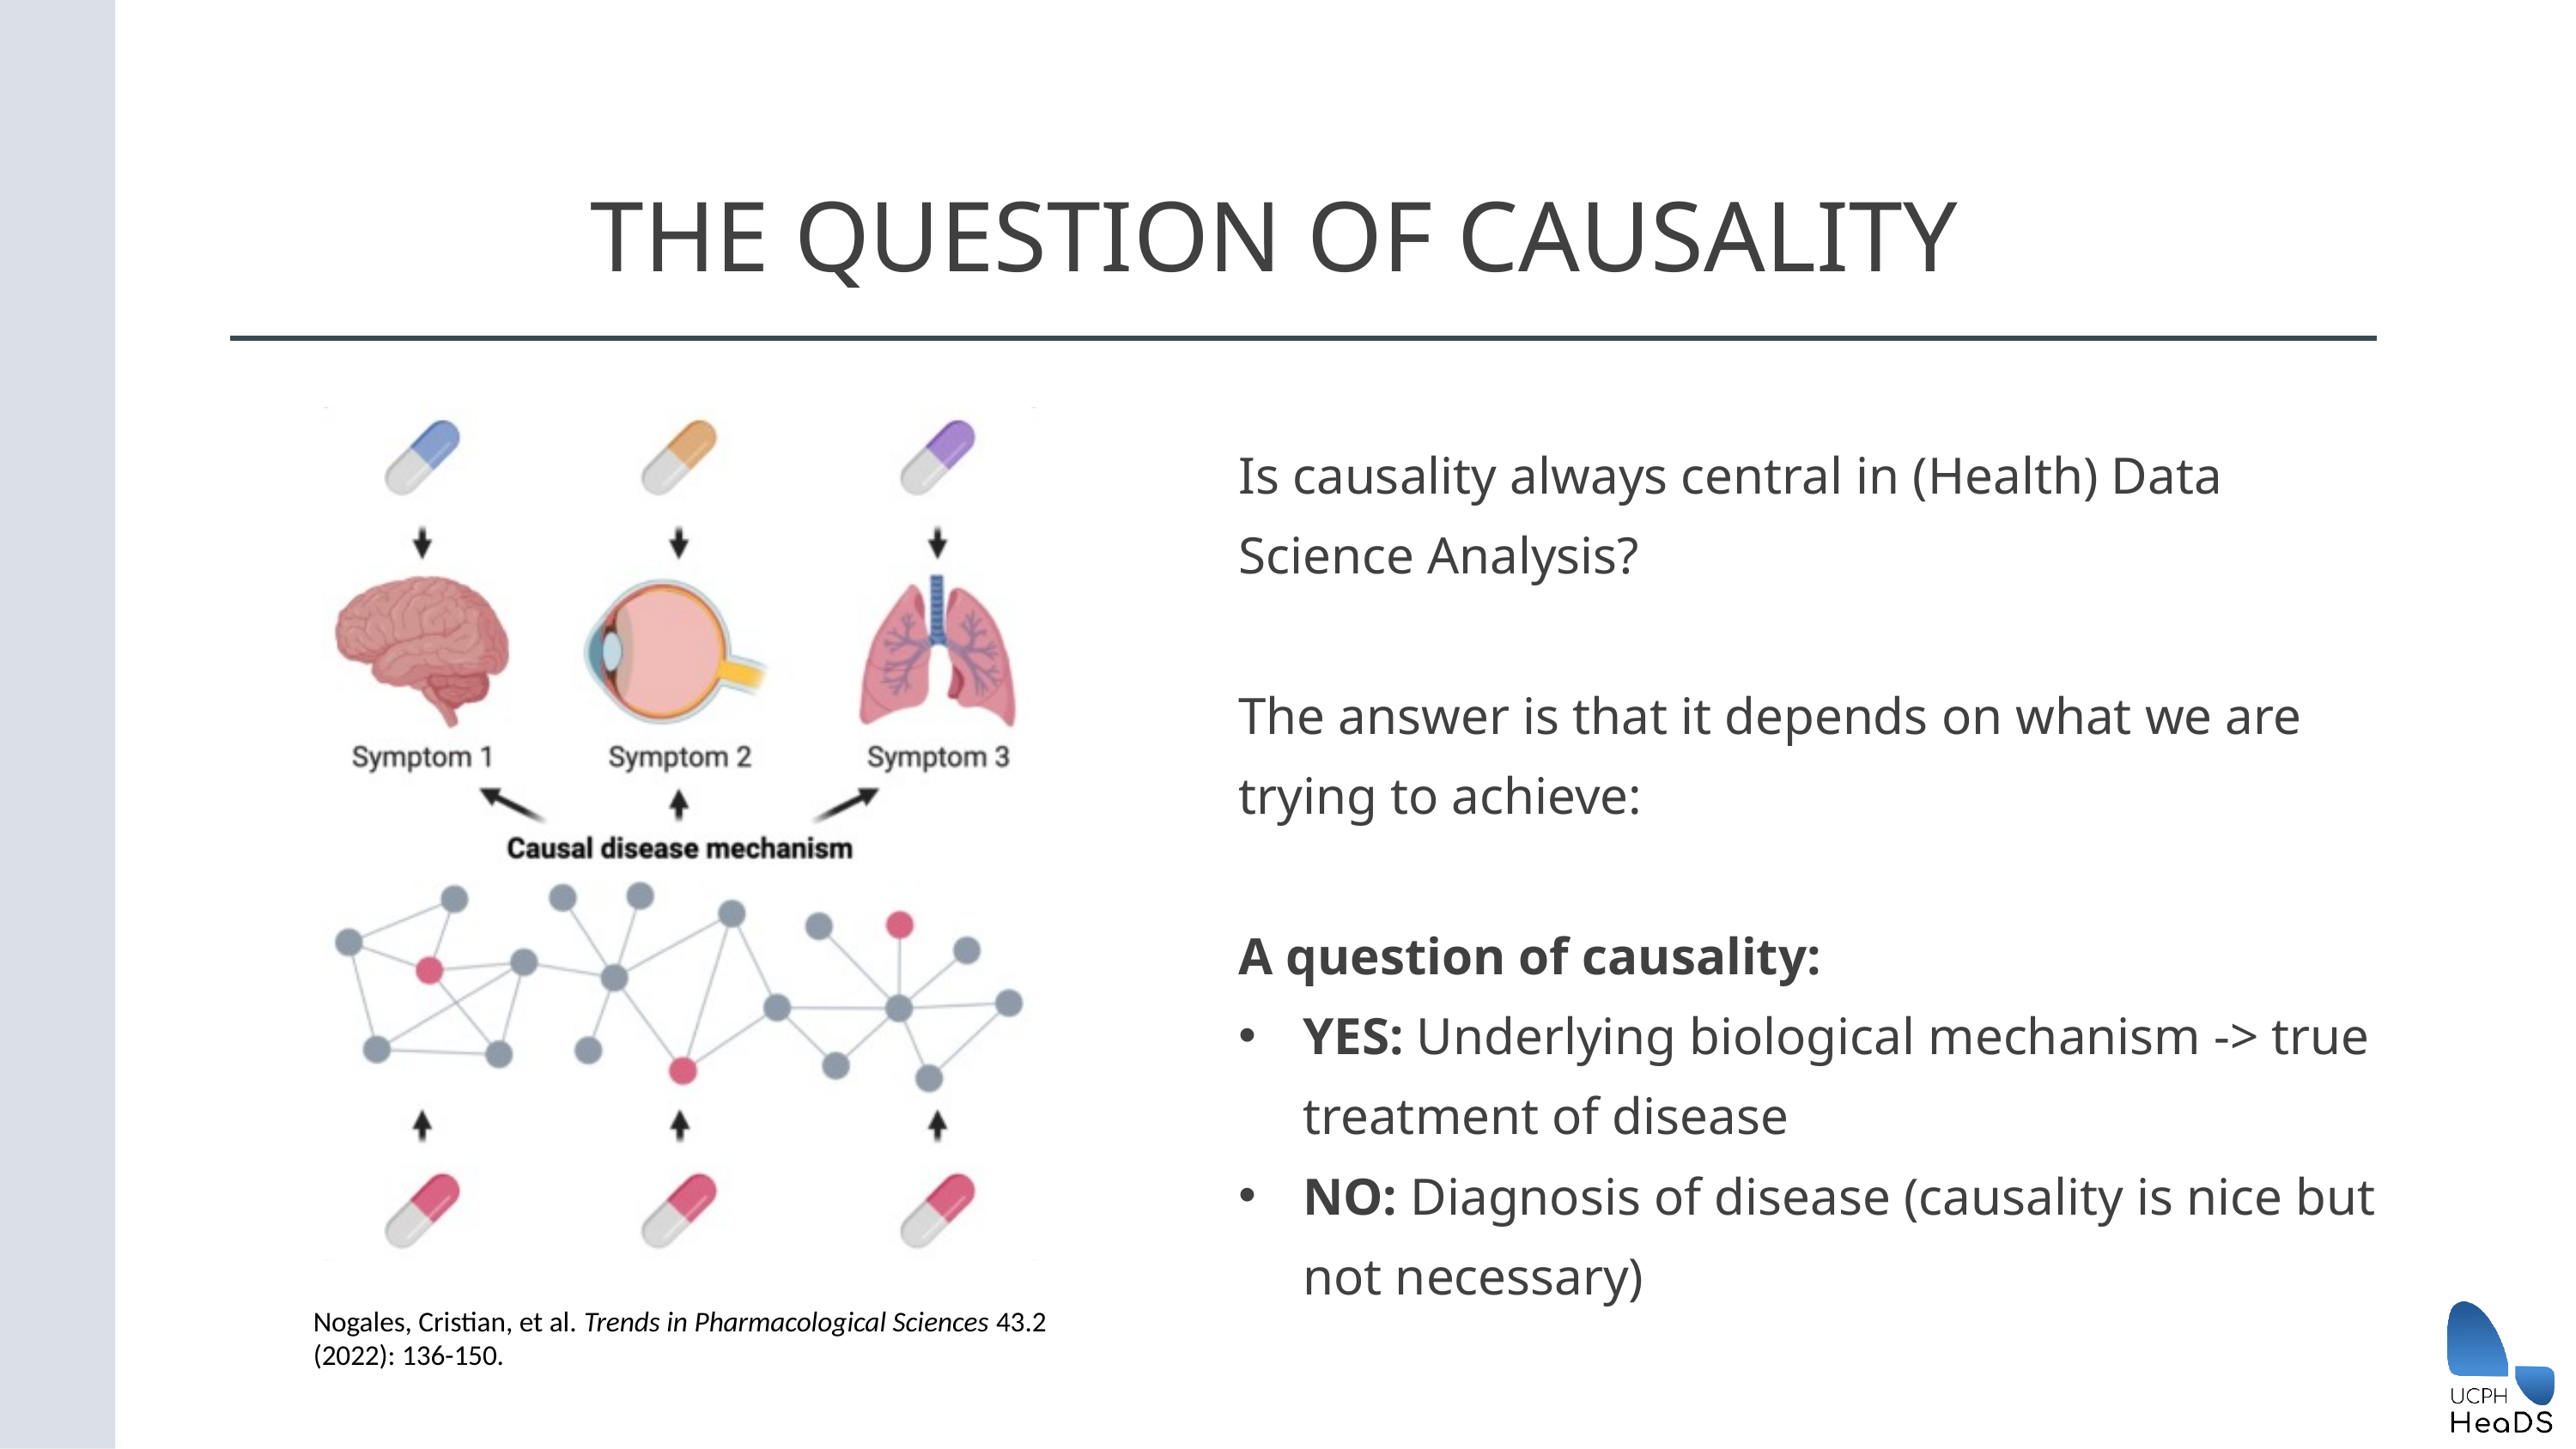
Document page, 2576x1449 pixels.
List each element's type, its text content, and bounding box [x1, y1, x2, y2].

picture [321, 407, 1042, 1261]
text_box Is causality always central in (Health) Data Science Analysis? The answer is that it depends on what we are trying to achieve: A question of causality: YES: Underlying biological mechanism -> true treatment of disease NO: Diagnosis of disease (causality is nice but not necessary) [1189, 423, 2376, 1385]
picture [2446, 1301, 2555, 1433]
text_box [0, 0, 116, 1449]
text_box THE QUESTION OF CAUSALITY [590, 151, 2072, 292]
text_box Nogales, Cristian, et al. Trends in Pharmacological Sciences 43.2 (2022): 136-150. [301, 1296, 1119, 1378]
